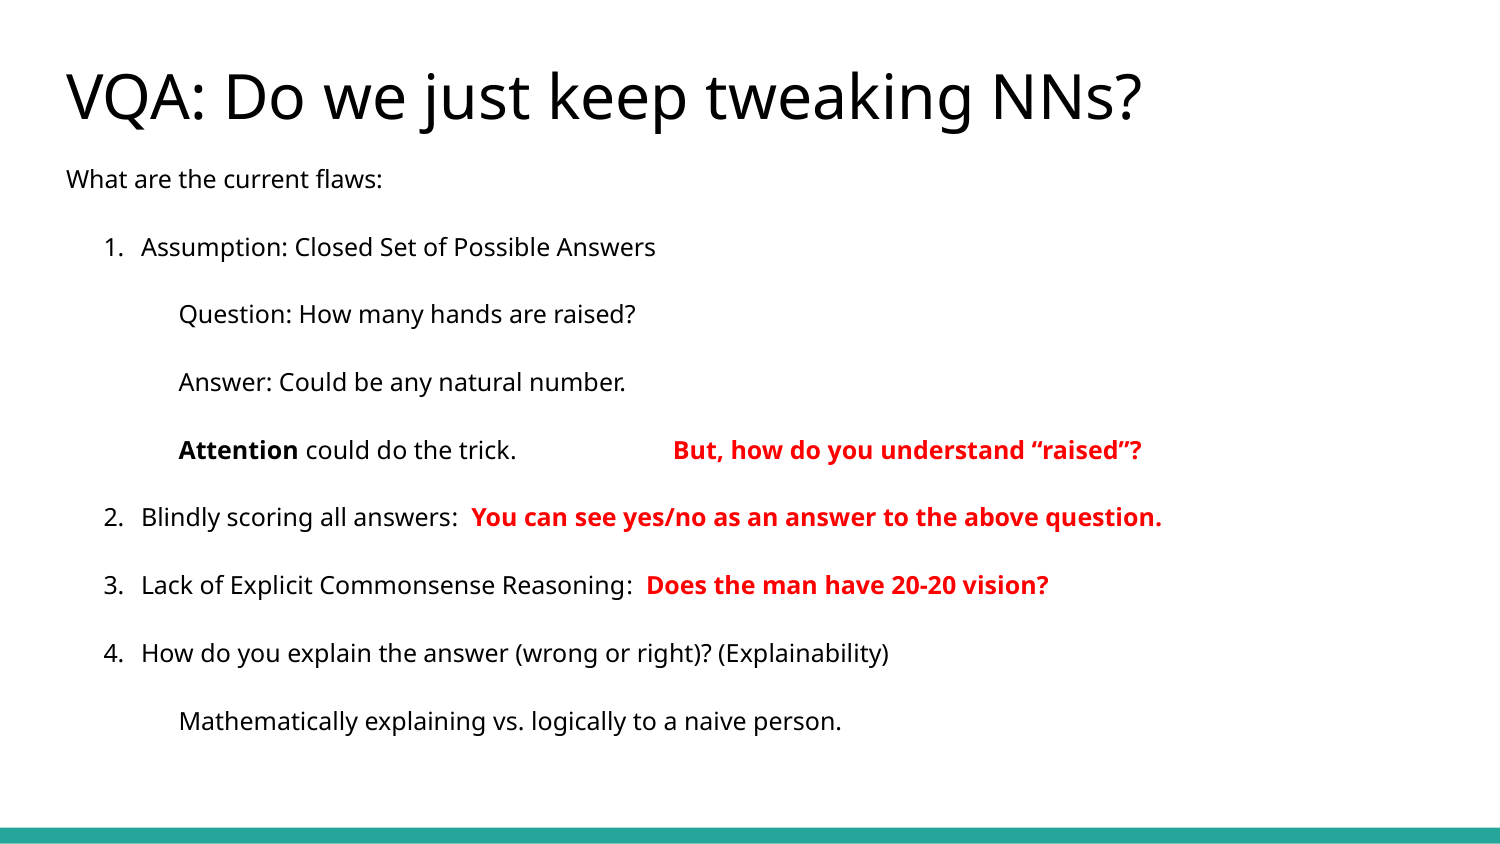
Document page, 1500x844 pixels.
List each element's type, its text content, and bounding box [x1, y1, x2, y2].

list What are the current flaws: Assumption: Closed Set of Possible Answers Question: How many hands are raised? Answer: Could be any natural number. Attention could do the trick. But, how do you understand “raised”? Blindly scoring all answers: You can see yes/no as an answer to the above question. Lack of Explicit Commonsense Reasoning: Does the man have 20-20 vision? How do you explain the answer (wrong or right)? (Explainability) Mathematically explaining vs. logically to a naive person. [51, 143, 1449, 764]
title VQA: Do we just keep tweaking NNs? [51, 41, 1449, 143]
